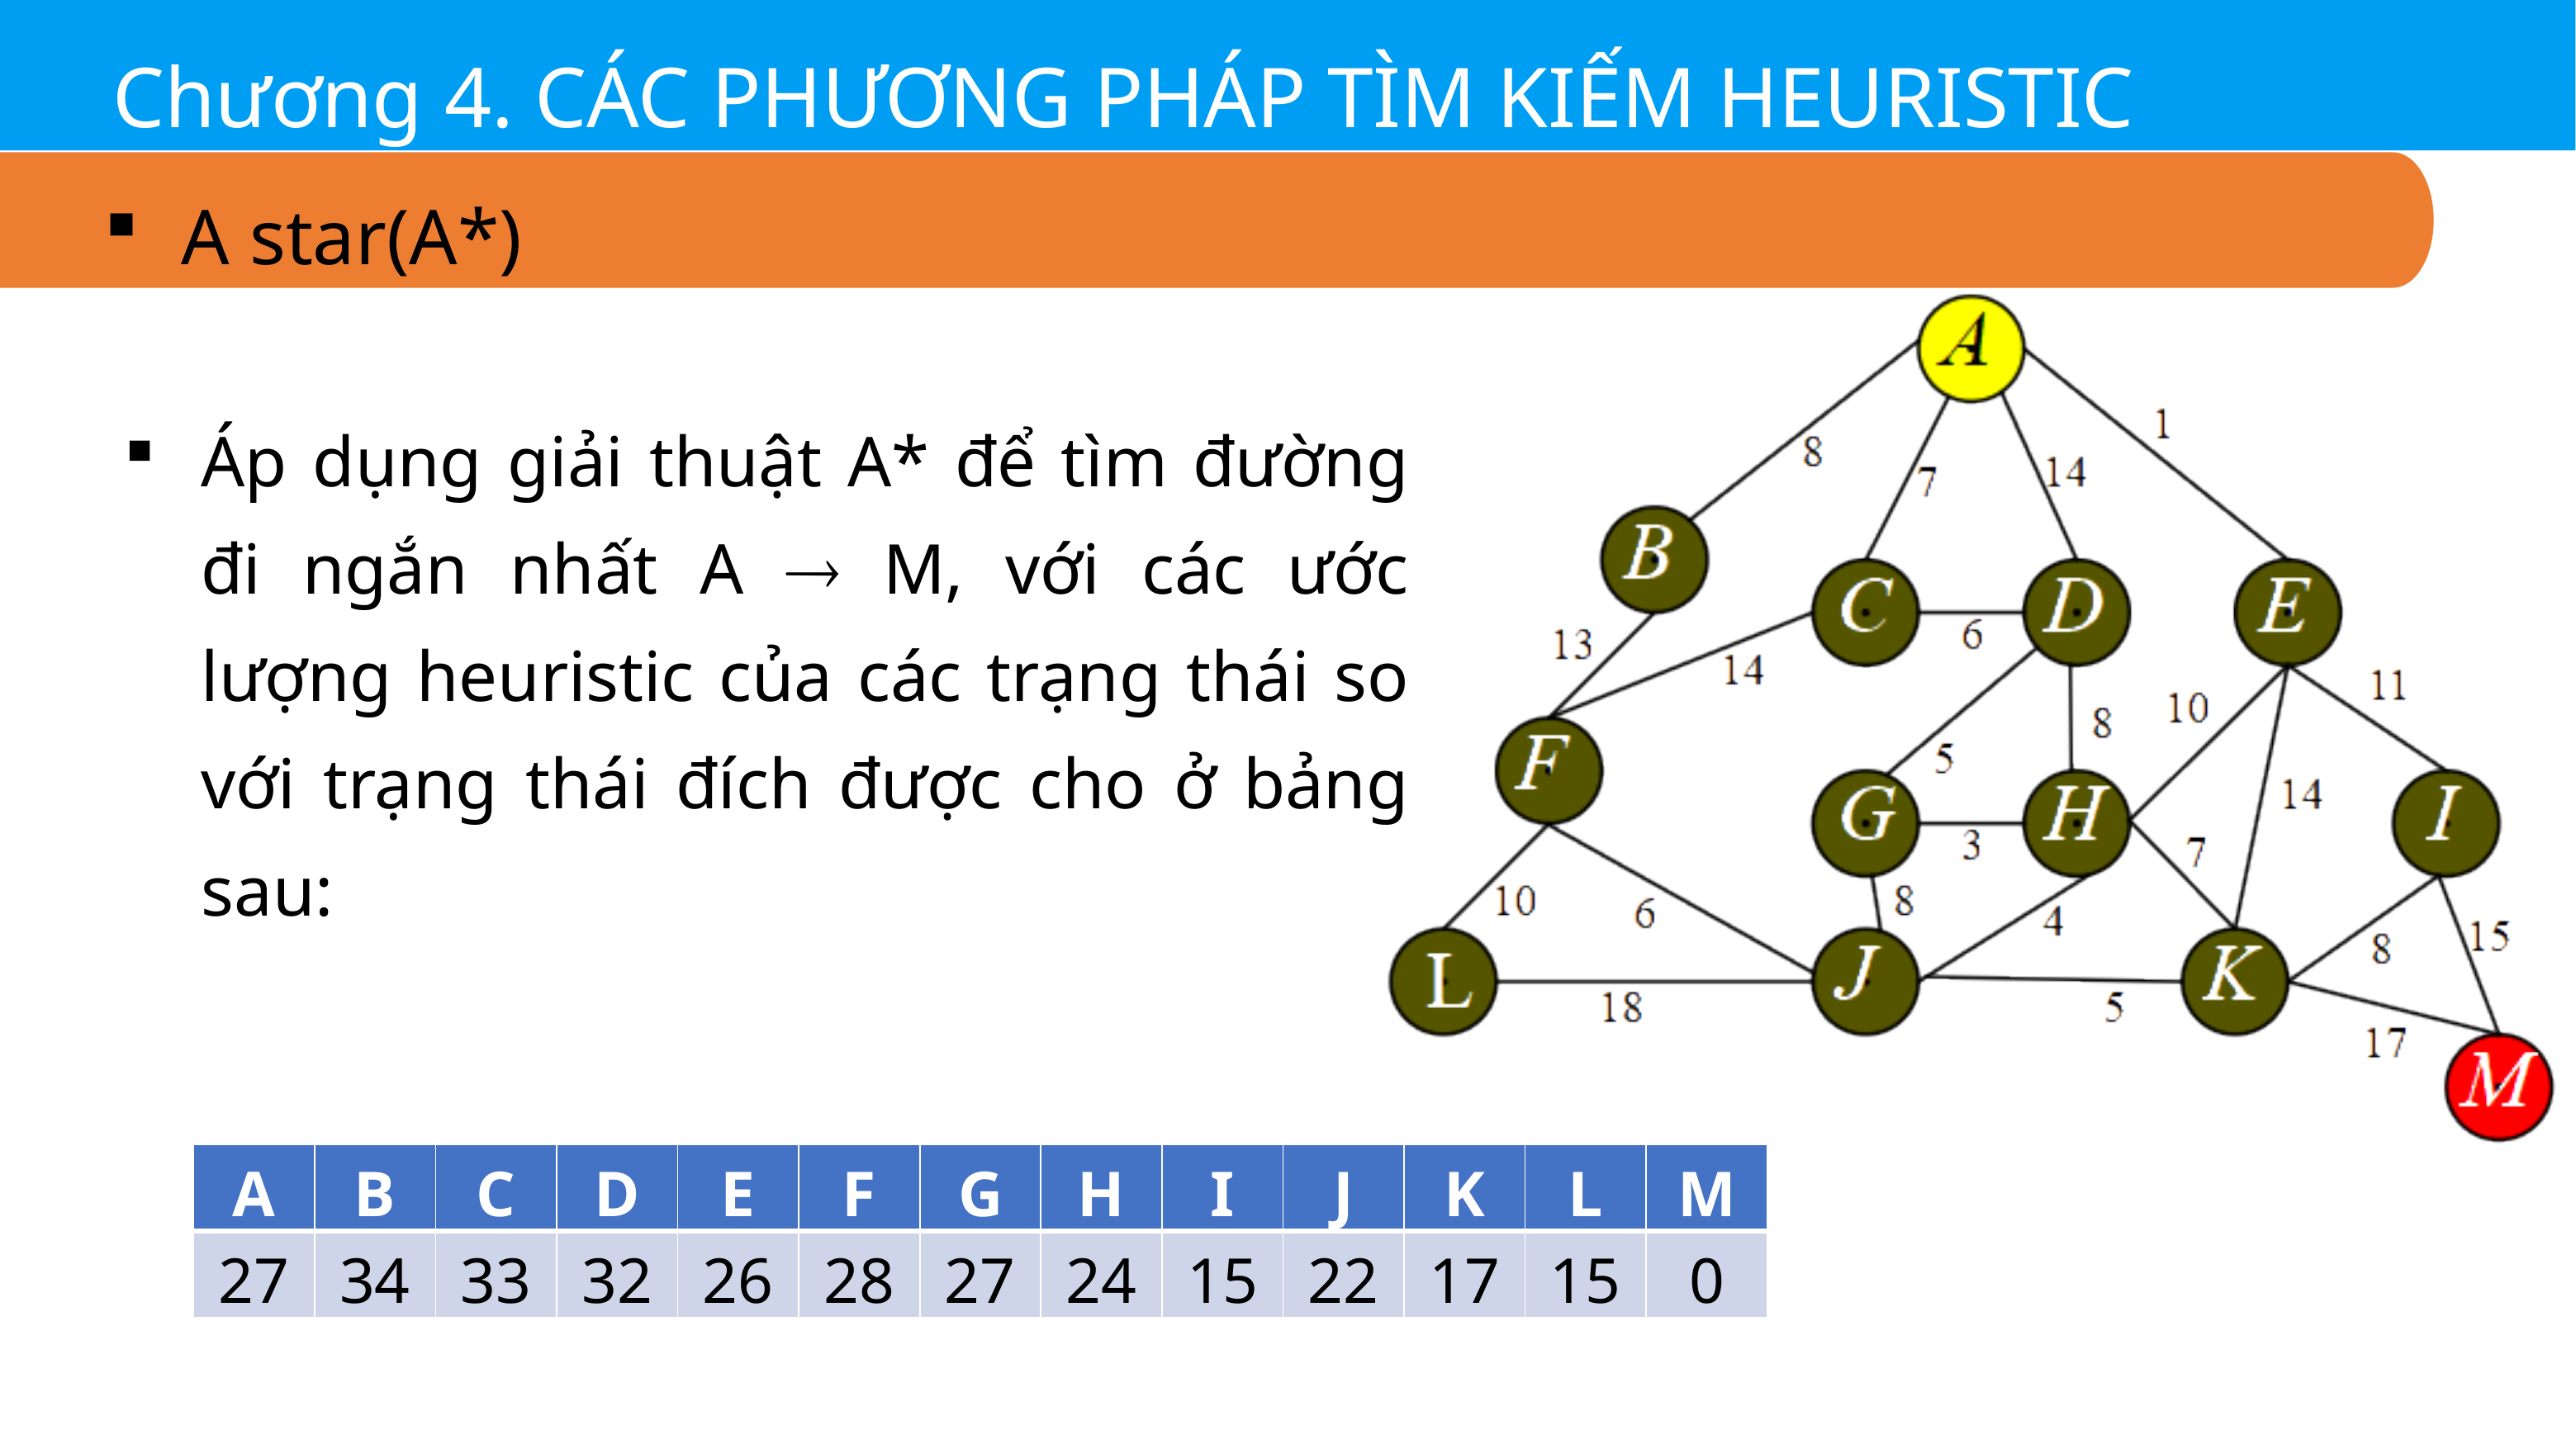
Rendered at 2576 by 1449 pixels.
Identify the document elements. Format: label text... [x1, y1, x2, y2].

table_cell 27 [194, 1234, 314, 1317]
text_box [0, 0, 2576, 151]
table_cell 24 [1041, 1234, 1161, 1317]
table_header E [678, 1145, 798, 1229]
table_cell 22 [1283, 1234, 1403, 1317]
table_cell 32 [557, 1234, 677, 1317]
table_header J [1283, 1145, 1403, 1229]
table_cell 0 [1647, 1234, 1767, 1317]
table_header F [799, 1145, 919, 1229]
table_cell 33 [436, 1234, 556, 1317]
table_header L [1525, 1158, 1645, 1229]
table_cell 15 [1163, 1234, 1283, 1317]
text_box [0, 150, 2414, 290]
table_header M [1647, 1158, 1767, 1229]
text_box A star(A*) [102, 159, 2434, 280]
table_header D [557, 1145, 677, 1229]
text_box Chương 4. CÁC PHƯƠNG PHÁP TÌM KIẾM HEURISTIC [111, 43, 2434, 144]
table_cell 26 [678, 1234, 798, 1317]
table_header H [1041, 1145, 1161, 1229]
picture [1376, 287, 2576, 1158]
table_cell 34 [315, 1234, 435, 1317]
table_cell 15 [1525, 1234, 1645, 1317]
text_box Áp dụng giải thuật A* để tìm đường đi ngắn nhất A  M, với các ước lượng heuristic của các trạng thái so với trạng thái đích được cho ở bảng sau: [121, 391, 1376, 930]
table_header C [436, 1145, 556, 1229]
table_header I [1163, 1145, 1283, 1229]
table_cell 28 [799, 1234, 919, 1317]
table_header B [315, 1145, 435, 1229]
table_header A [194, 1145, 314, 1229]
table_cell 17 [1405, 1234, 1525, 1317]
table_cell 27 [921, 1234, 1040, 1317]
table_header K [1405, 1158, 1525, 1229]
table_header G [921, 1145, 1040, 1229]
